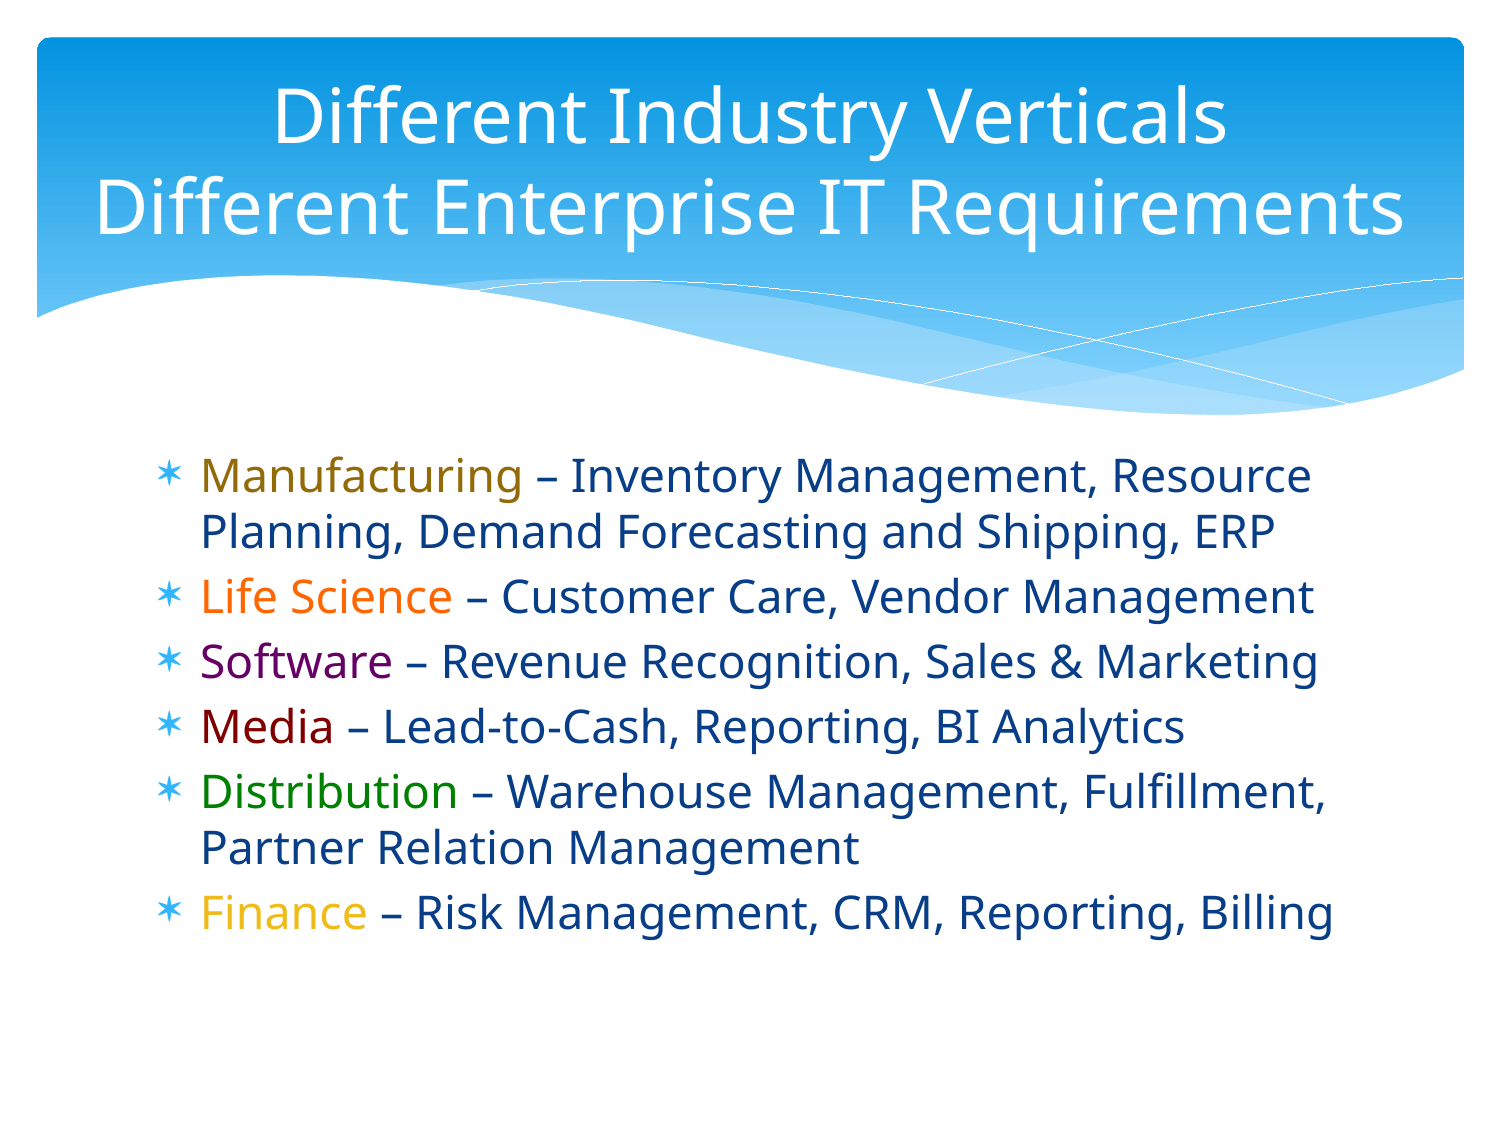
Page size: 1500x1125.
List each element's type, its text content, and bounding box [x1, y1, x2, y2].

title Different Industry Verticals Different Enterprise IT Requirements [75, 55, 1425, 261]
list Manufacturing – Inventory Management, Resource Planning, Demand Forecasting and Shipping, ERP Life Science – Customer Care, Vendor Management Software – Revenue Recognition, Sales & Marketing Media – Lead-to-Cash, Reporting, BI Analytics Distribution – Warehouse Management, Fulfillment, Partner Relation Management Finance – Risk Management, CRM, Reporting, Billing [143, 438, 1359, 1005]
